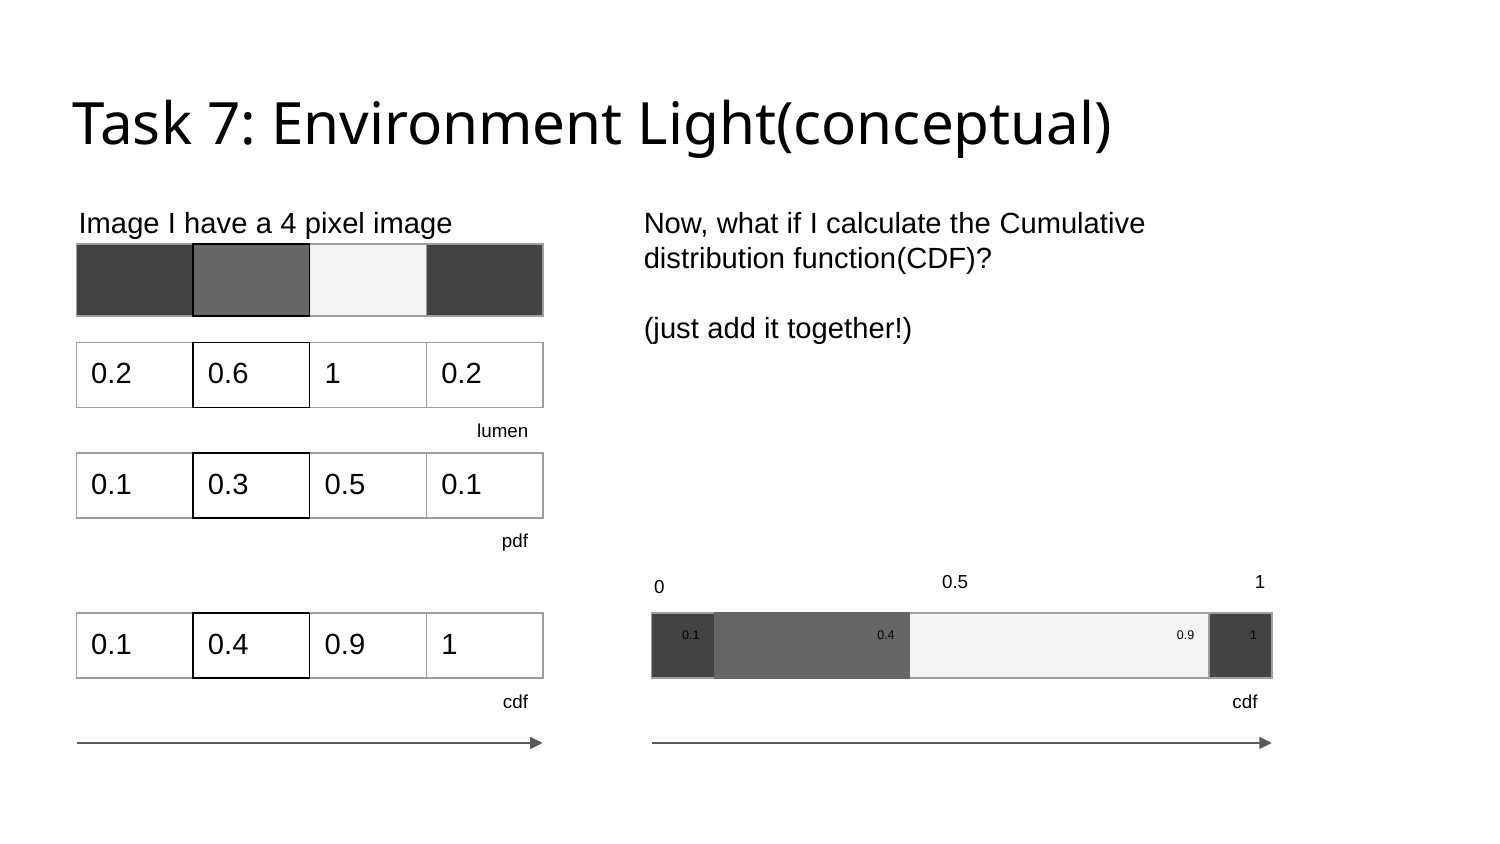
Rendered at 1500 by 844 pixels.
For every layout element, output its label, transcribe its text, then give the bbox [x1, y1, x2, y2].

text_box cdf [417, 678, 544, 724]
table_header 1 [427, 614, 542, 677]
text_box lumen [417, 407, 544, 453]
table_header 1 [310, 343, 426, 407]
table_header [194, 255, 309, 315]
table_header [77, 255, 192, 315]
text_box 0 [639, 563, 698, 609]
text_box Now, what if I calculate the Cumulative distribution function(CDF)? (just add it together!) [628, 189, 1311, 360]
title Task 7: Environment Light(conceptual) [57, 71, 1456, 166]
table_header 0.4 [715, 614, 909, 677]
table_header [310, 255, 426, 315]
text_box Image I have a 4 pixel image [63, 189, 567, 255]
table_header 0.9 [310, 614, 426, 677]
table_header 0.6 [194, 343, 309, 407]
table_header 0.3 [194, 454, 309, 517]
table_header 0.1 [77, 454, 192, 517]
table_header 0.1 [77, 614, 192, 677]
text_box cdf [1105, 678, 1273, 724]
table_header [427, 255, 542, 315]
table_header 0.4 [194, 614, 309, 677]
text_box pdf [417, 517, 544, 563]
table_header 0.5 [310, 454, 426, 517]
table_header 0.1 [427, 454, 542, 517]
table_header 0.1 [652, 614, 714, 677]
table_header 0.9 [910, 614, 1208, 677]
table_header 0.2 [77, 343, 192, 407]
table_header 1 [1210, 614, 1271, 677]
text_box 1 [1239, 558, 1298, 604]
text_box 0.5 [926, 558, 985, 604]
table_header 0.2 [427, 343, 542, 407]
